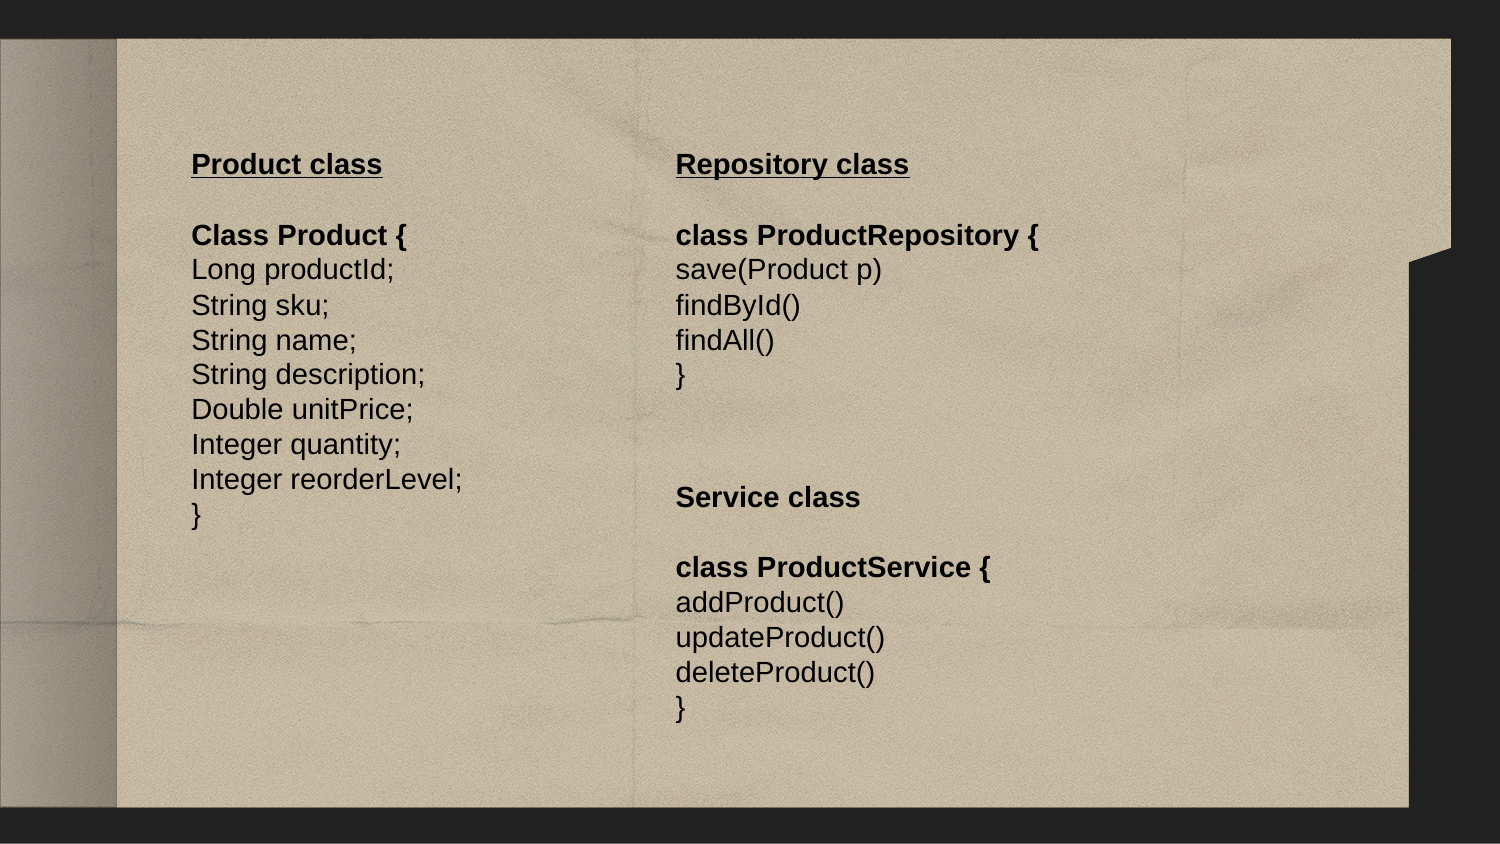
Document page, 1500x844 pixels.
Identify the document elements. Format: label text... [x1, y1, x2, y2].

text_box Repository class class ProductRepository { save(Product p) findById() findAll() } [660, 138, 1125, 398]
text_box Service class class ProductService { addProduct() updateProduct() deleteProduct() } [660, 470, 1125, 731]
text_box Product class Class Product { Long productId; String sku; String name; String description; Double unitPrice; Integer quantity; Integer reorderLevel; } [176, 138, 614, 573]
